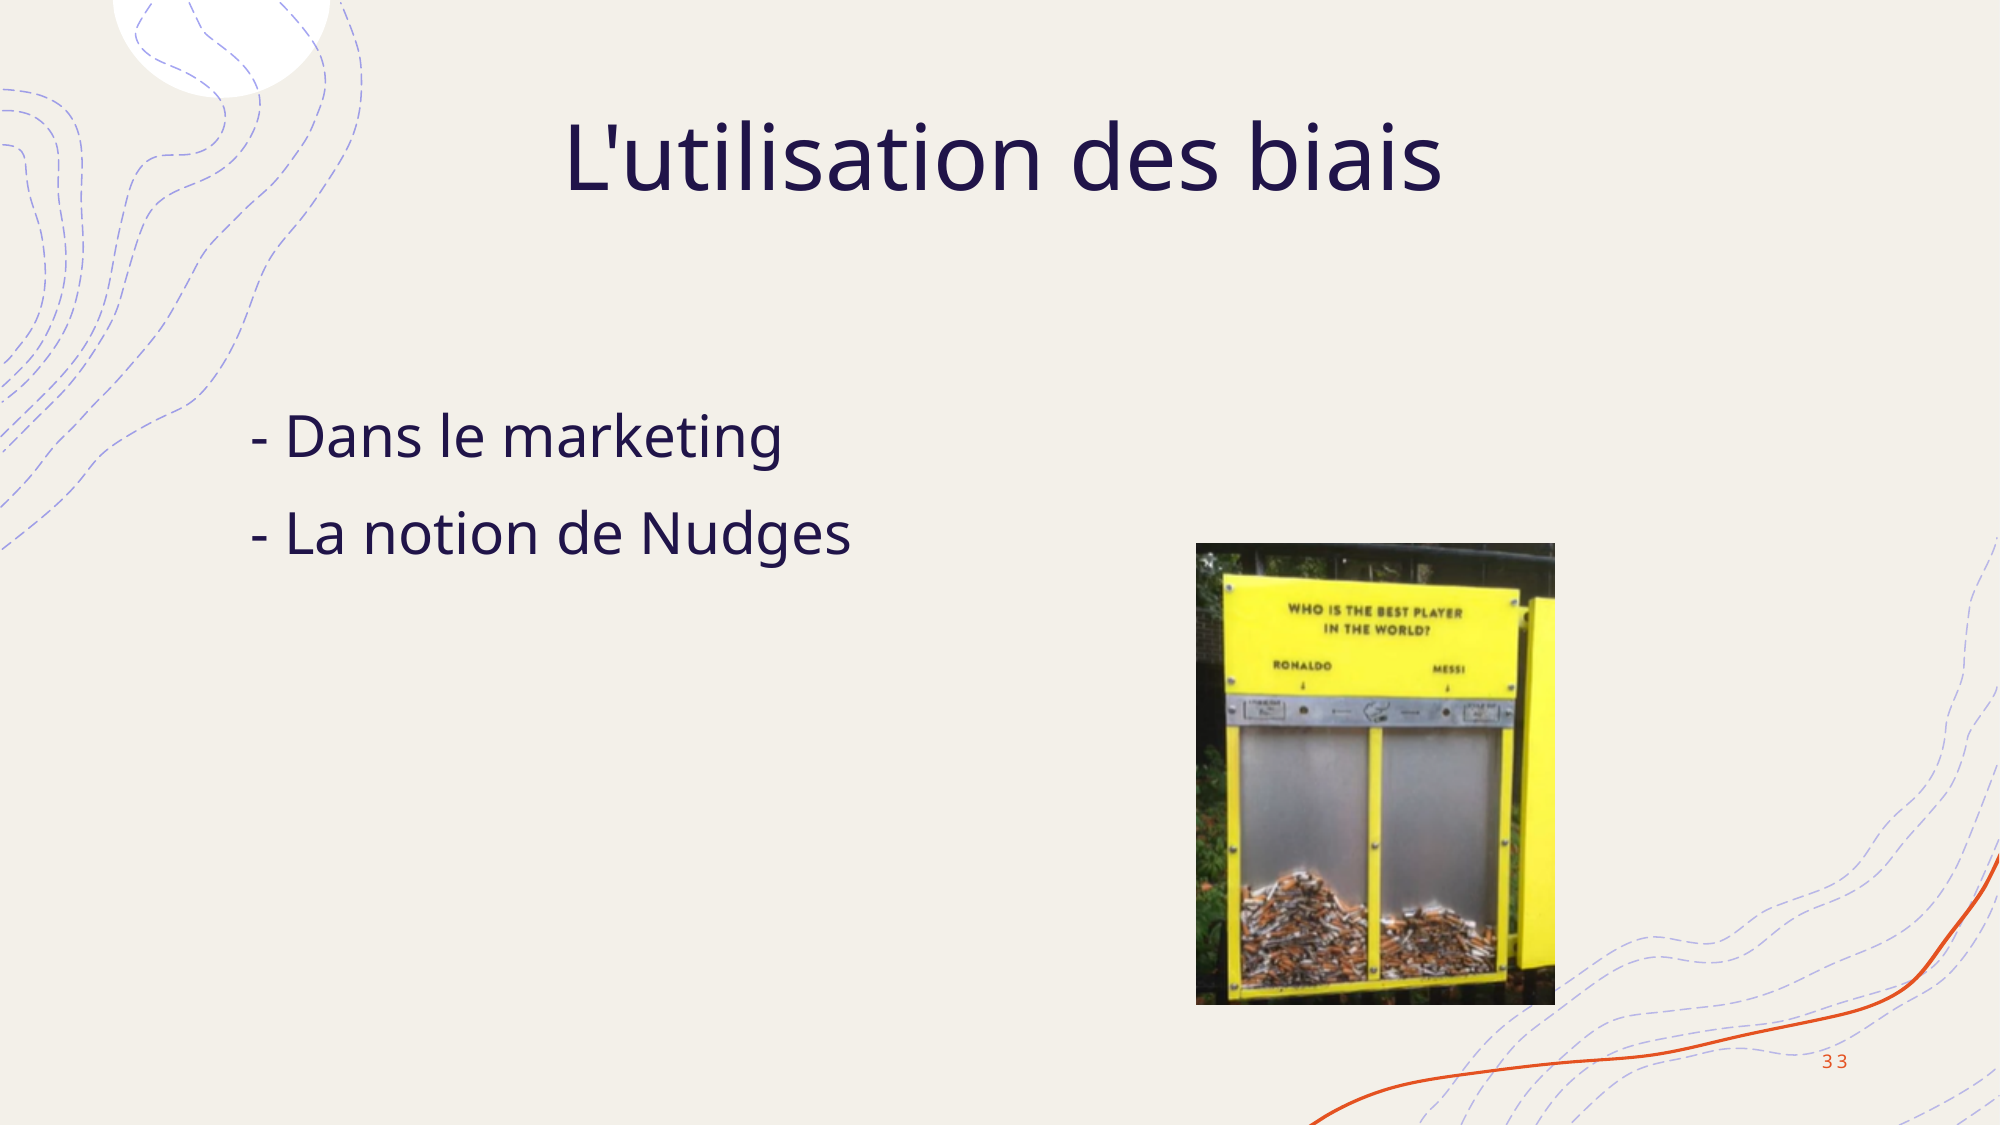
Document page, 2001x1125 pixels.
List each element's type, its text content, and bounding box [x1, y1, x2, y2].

title L'utilisation des biais [196, 91, 1835, 309]
slide_number 33 [1625, 1042, 1863, 1103]
picture [1196, 543, 1555, 1005]
list - Dans le marketing - La notion de Nudges [235, 384, 1765, 968]
